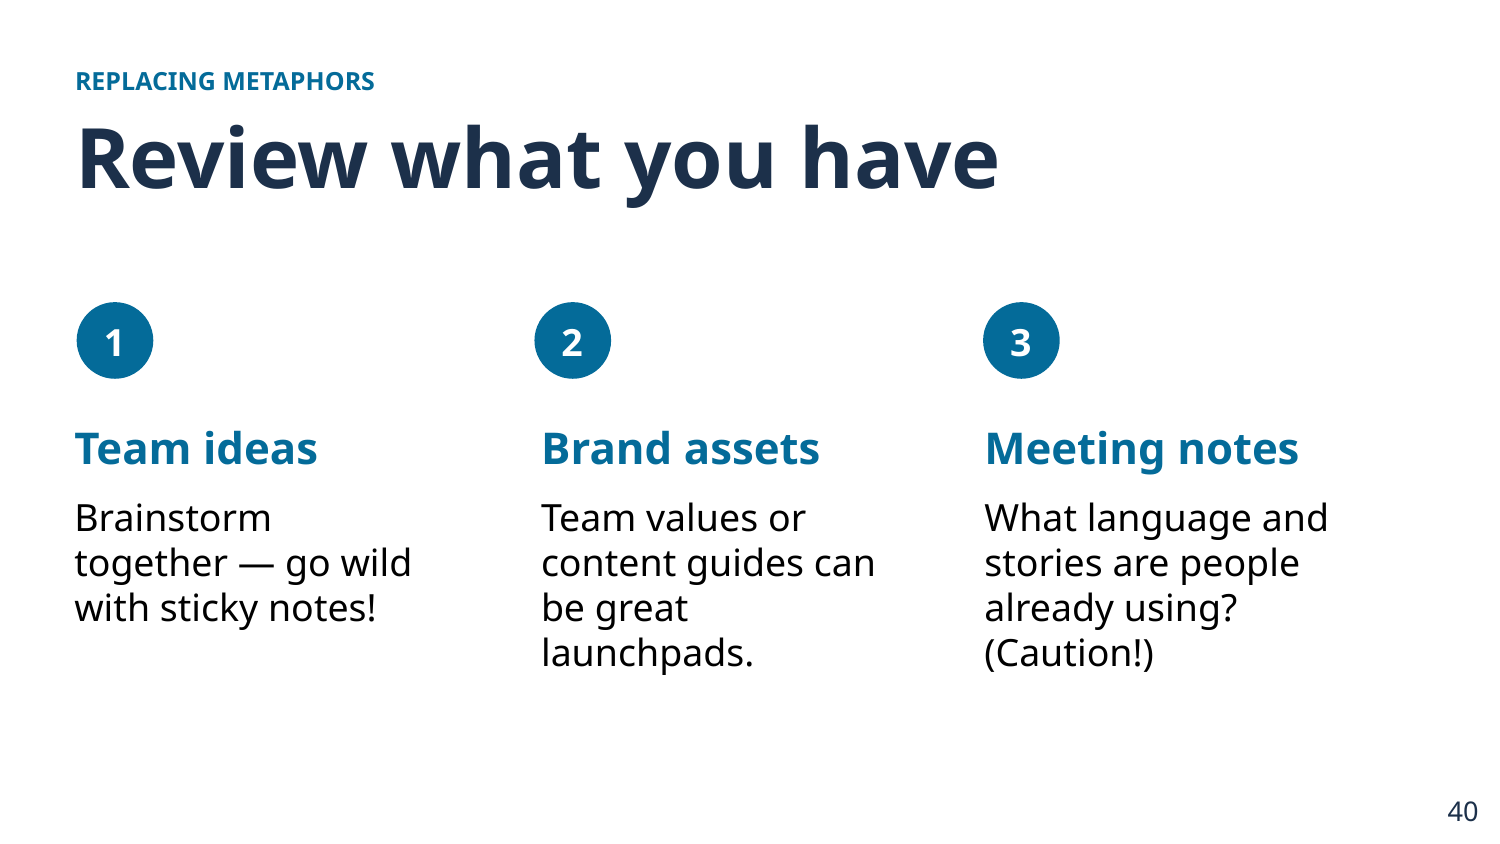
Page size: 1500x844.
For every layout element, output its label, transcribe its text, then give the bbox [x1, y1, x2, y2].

subtitle REPLACING METAPHORS [75, 52, 1301, 104]
list Team ideas Brainstorm together — go wild with sticky notes! [59, 405, 430, 625]
title Review what you have [75, 105, 1293, 243]
list Brand assets Team values or content guides can be great launchpads. [525, 405, 897, 625]
slide_number 40 [1403, 779, 1494, 844]
list Meeting notes What language and stories are people already using? (Caution!) [969, 405, 1383, 625]
